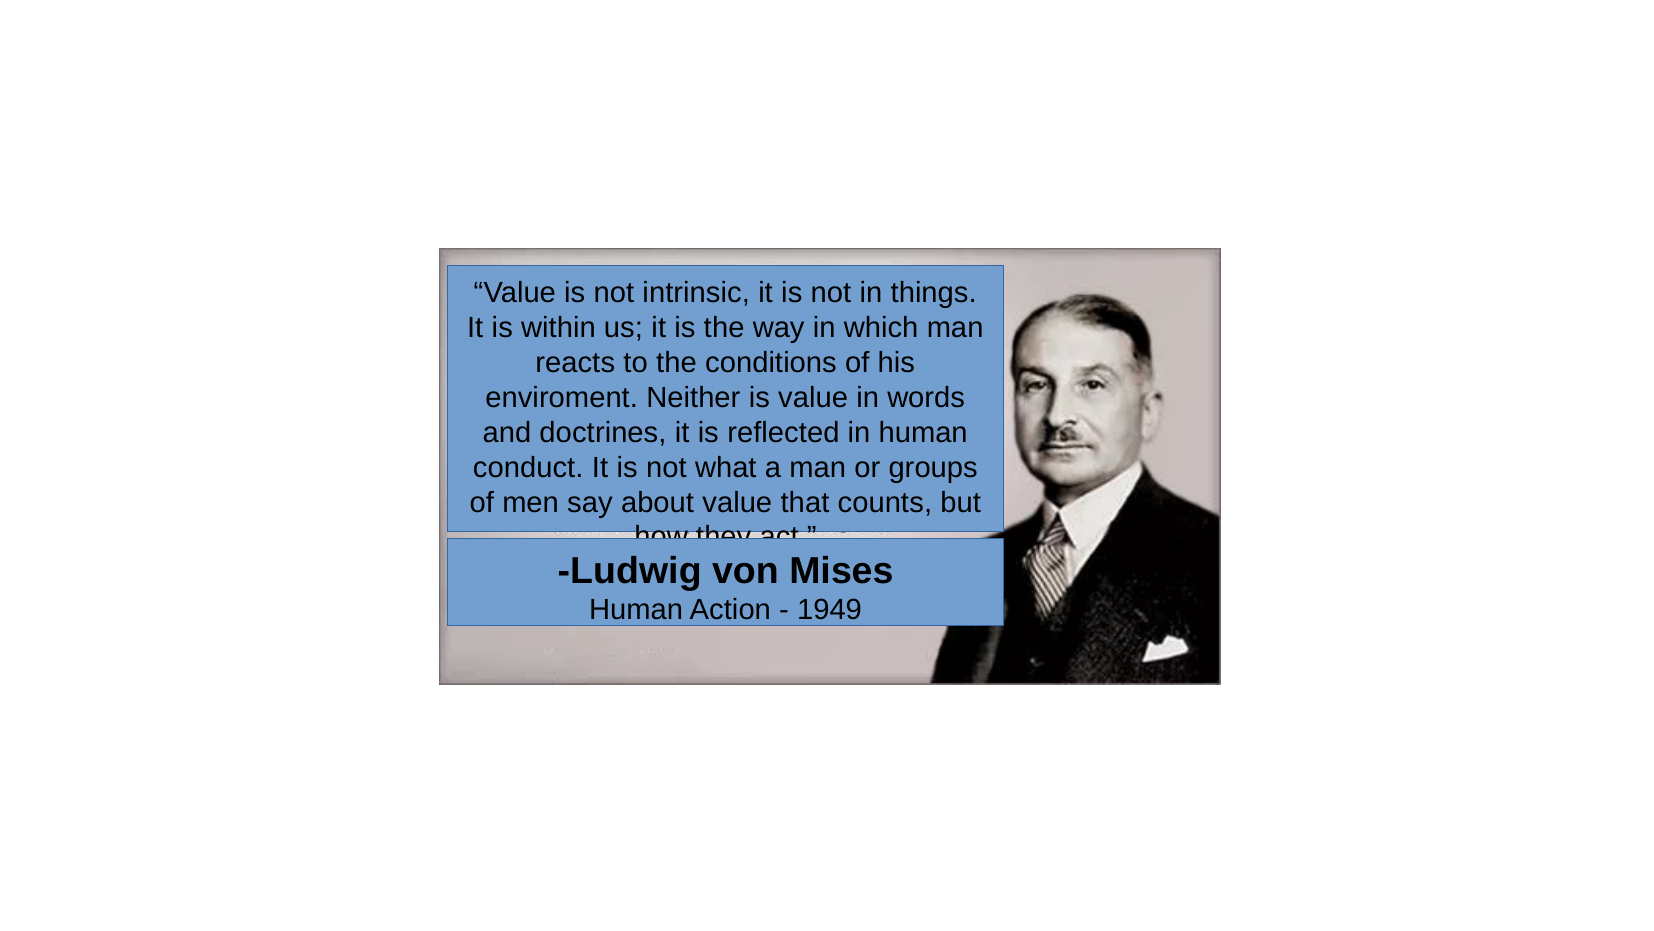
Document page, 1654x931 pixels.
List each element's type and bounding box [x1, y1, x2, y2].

picture [439, 248, 1221, 685]
